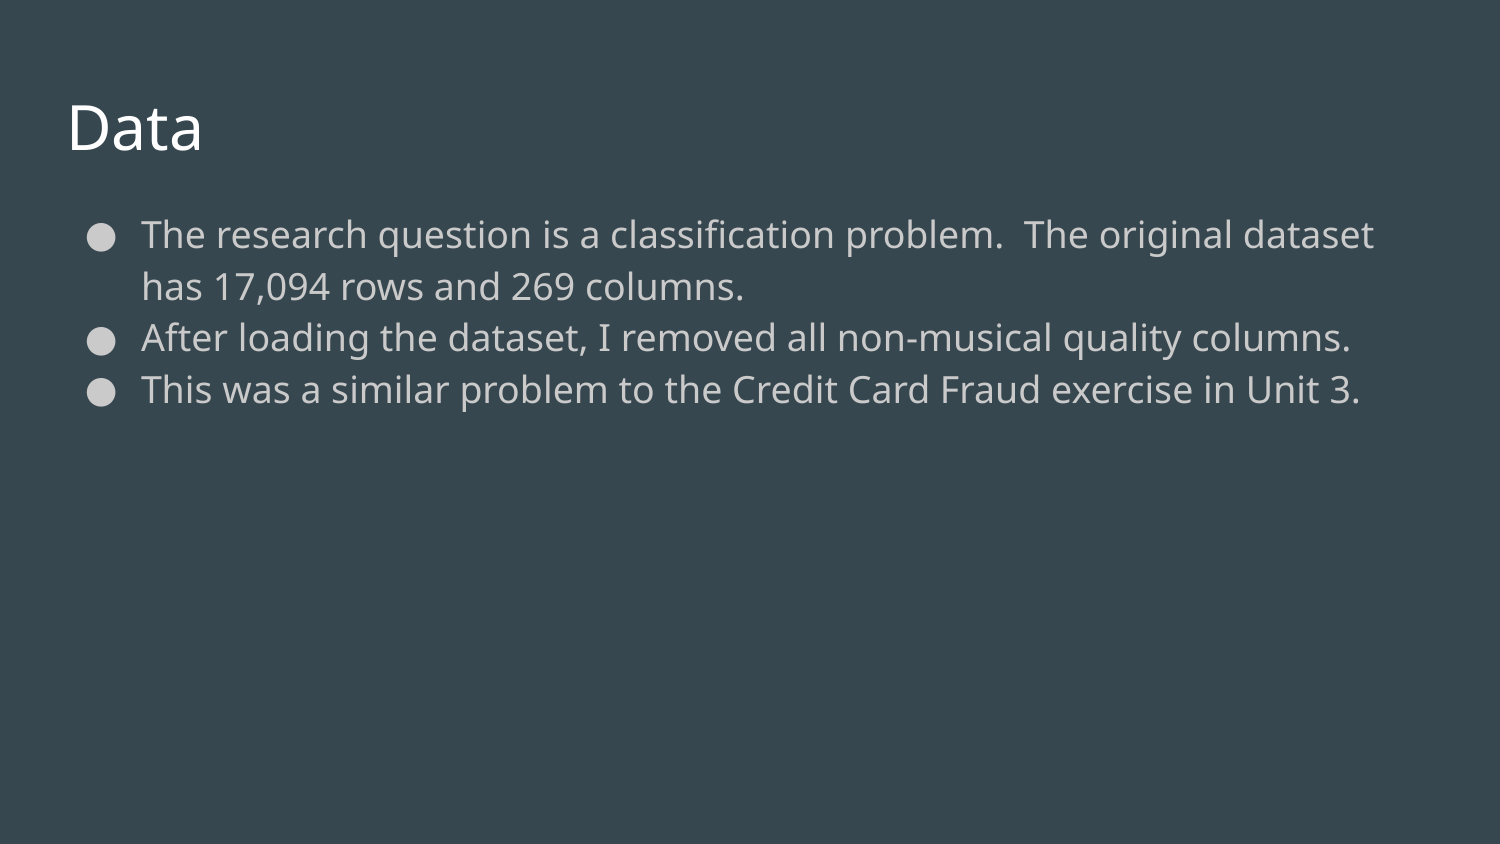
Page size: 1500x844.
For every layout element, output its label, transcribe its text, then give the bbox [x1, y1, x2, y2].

title Data [51, 72, 1449, 167]
list The research question is a classification problem. The original dataset has 17,094 rows and 269 columns. After loading the dataset, I removed all non-musical quality columns. This was a similar problem to the Credit Card Fraud exercise in Unit 3. [51, 189, 1449, 750]
